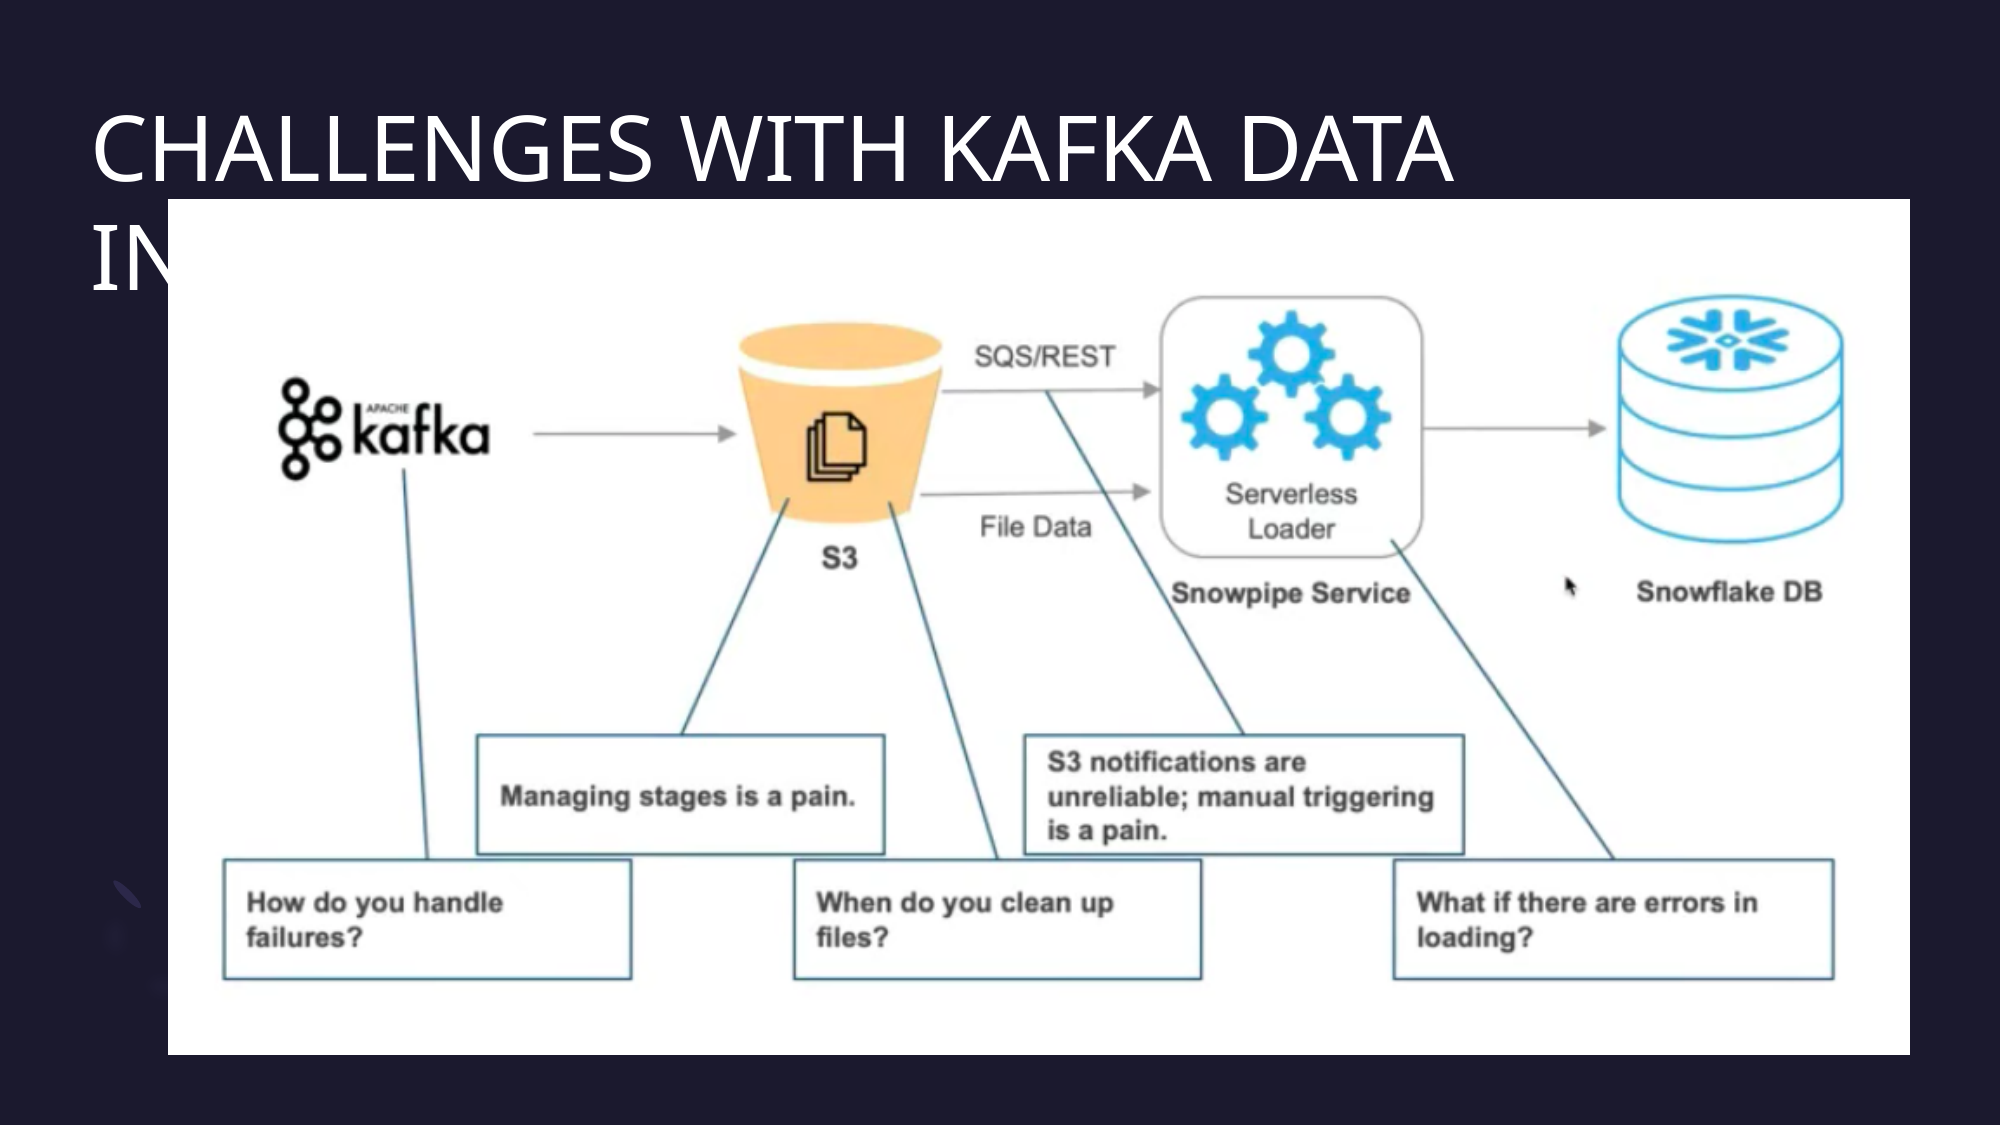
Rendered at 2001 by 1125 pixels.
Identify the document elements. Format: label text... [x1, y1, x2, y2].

title CHALLENGES WITH KAFKA DATA INGESTION [90, 90, 1910, 309]
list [168, 199, 1910, 1055]
